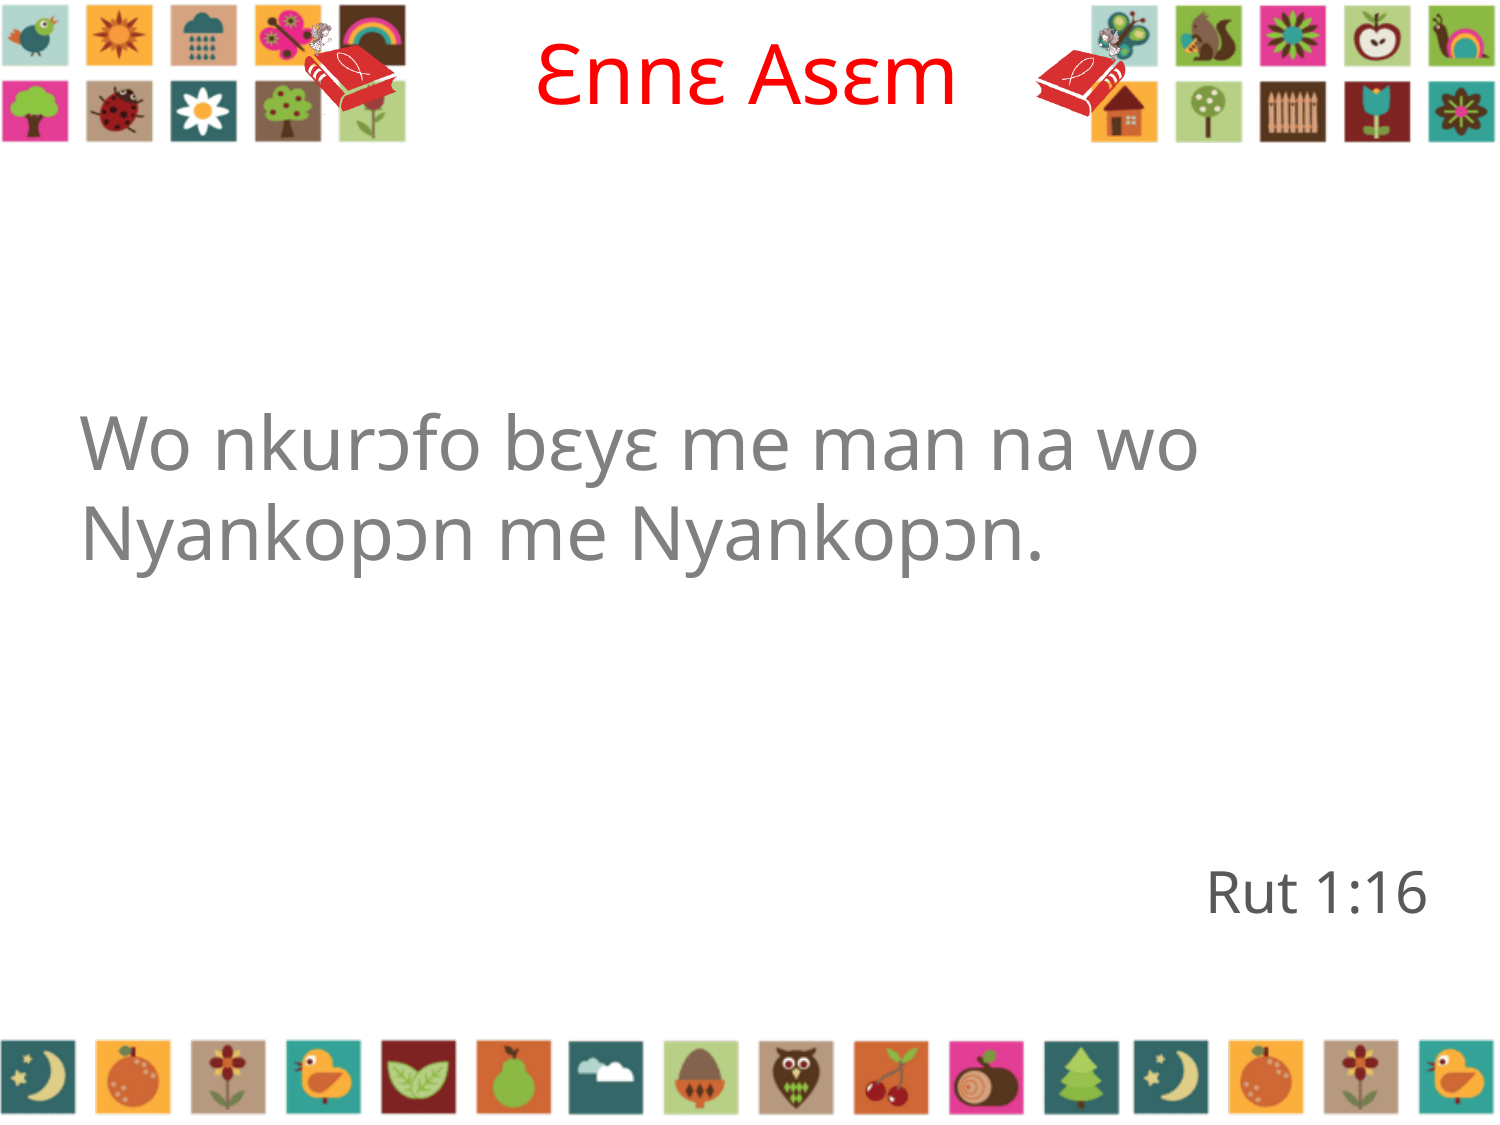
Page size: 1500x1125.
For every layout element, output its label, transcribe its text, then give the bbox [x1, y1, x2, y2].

picture [0, 3, 430, 150]
text_box Wo nkurɔfo bɛyɛ me man na wo Nyankopɔn me Nyankopɔn. [64, 387, 1412, 583]
text_box Rut 1:16 [812, 848, 1444, 933]
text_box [0, 1028, 1500, 1118]
picture [1003, 3, 1500, 150]
text_box Ɛnnɛ Asɛm [425, 13, 1077, 129]
